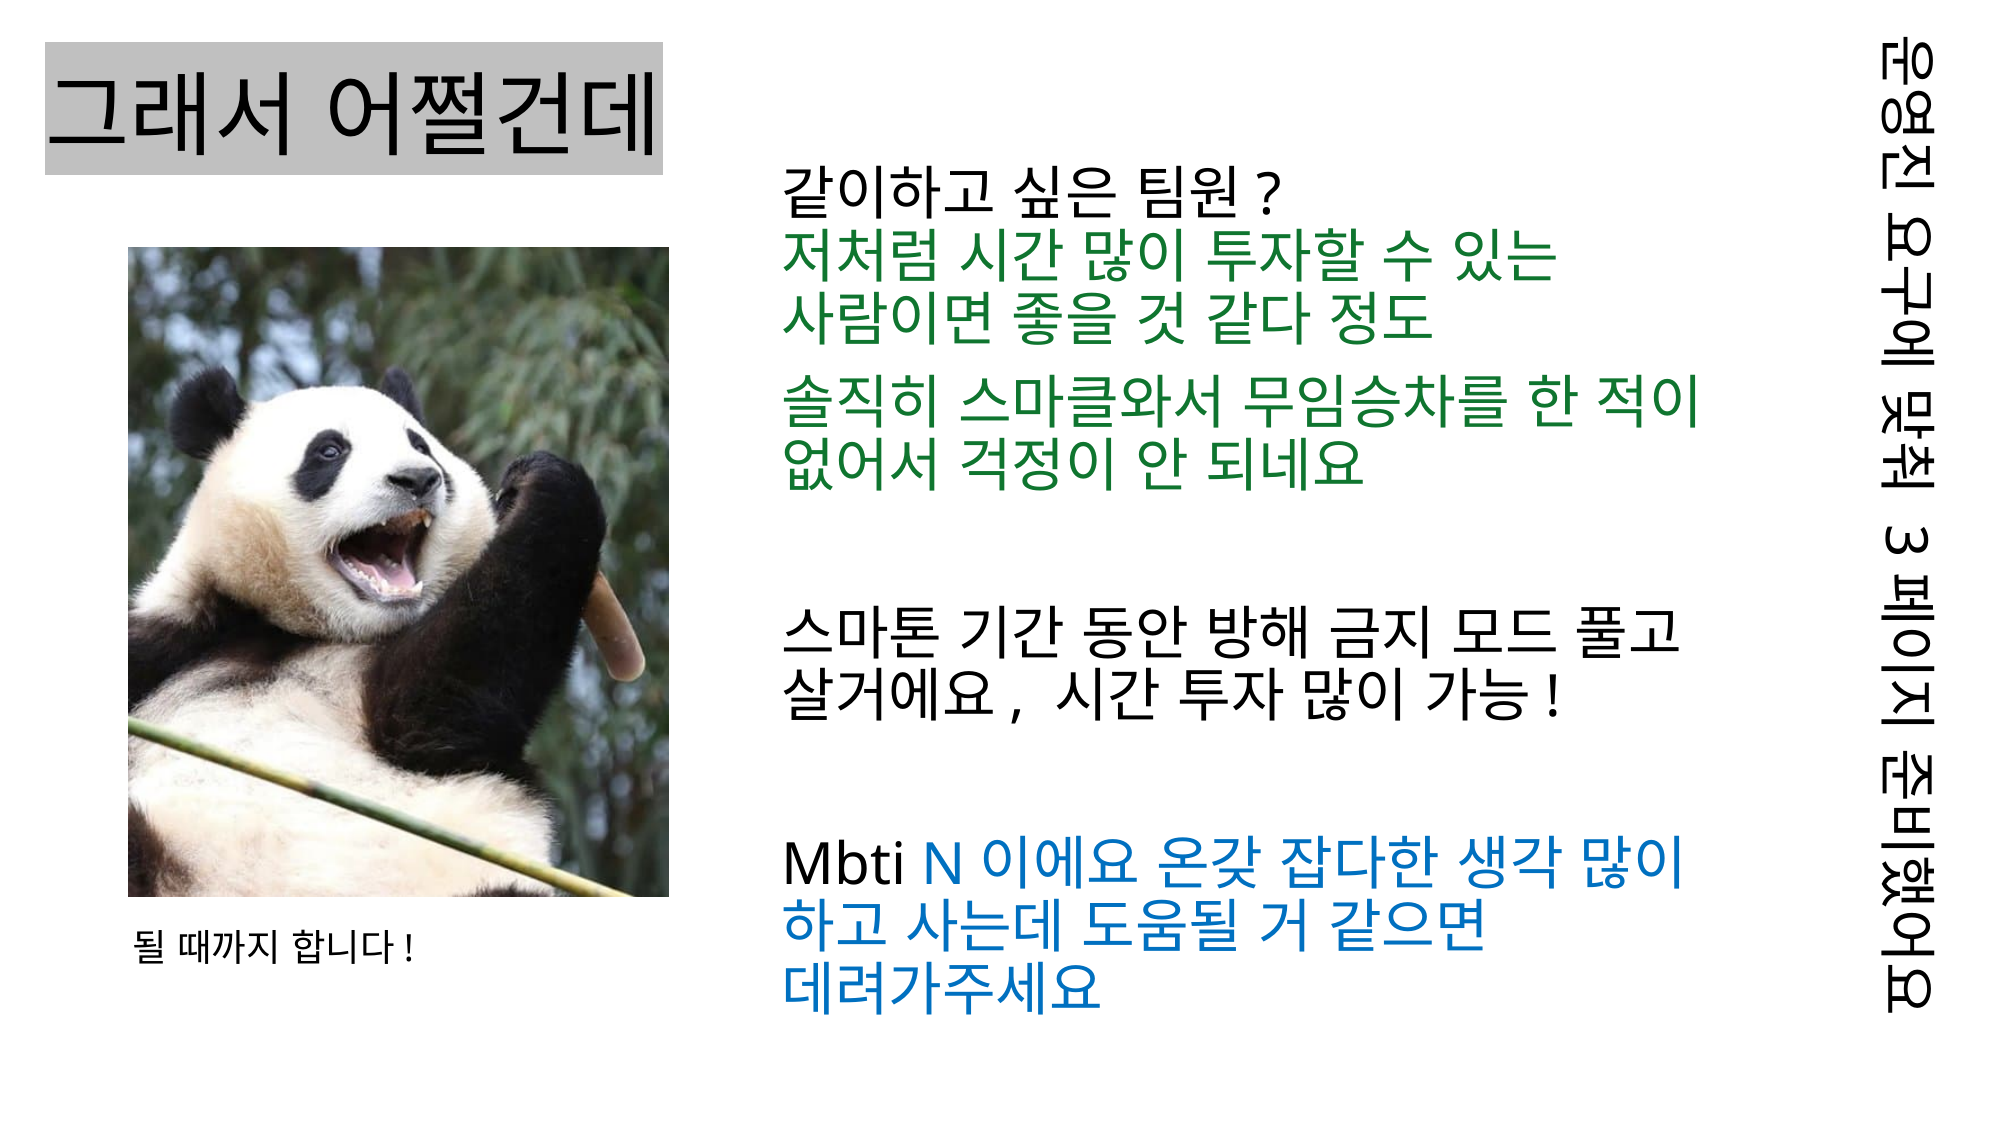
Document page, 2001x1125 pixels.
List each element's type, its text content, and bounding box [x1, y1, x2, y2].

title 운영진 요구에 맞춰 3페이지 준비했어요 [1796, 19, 2000, 1125]
picture [128, 247, 669, 897]
list 같이하고 싶은 팀원? 저처럼 시간 많이 투자할 수 있는 사람이면 좋을 것 같다 정도 솔직히 스마클와서 무임승차를 한 적이 없어서 걱정이 안 되네요 스마톤 기간 동안 방해 금지 모드 풀고 살거에요, 시간 투자 많이 가능! Mbti N이에요 온갖 잡다한 생각 많이 하고 사는데 도움될 거 같으면 데려가주세요 [766, 156, 1761, 1053]
text_box 될 때까지 합니다! [117, 916, 616, 977]
text_box 그래서 어쩔건데 [30, 9, 880, 228]
